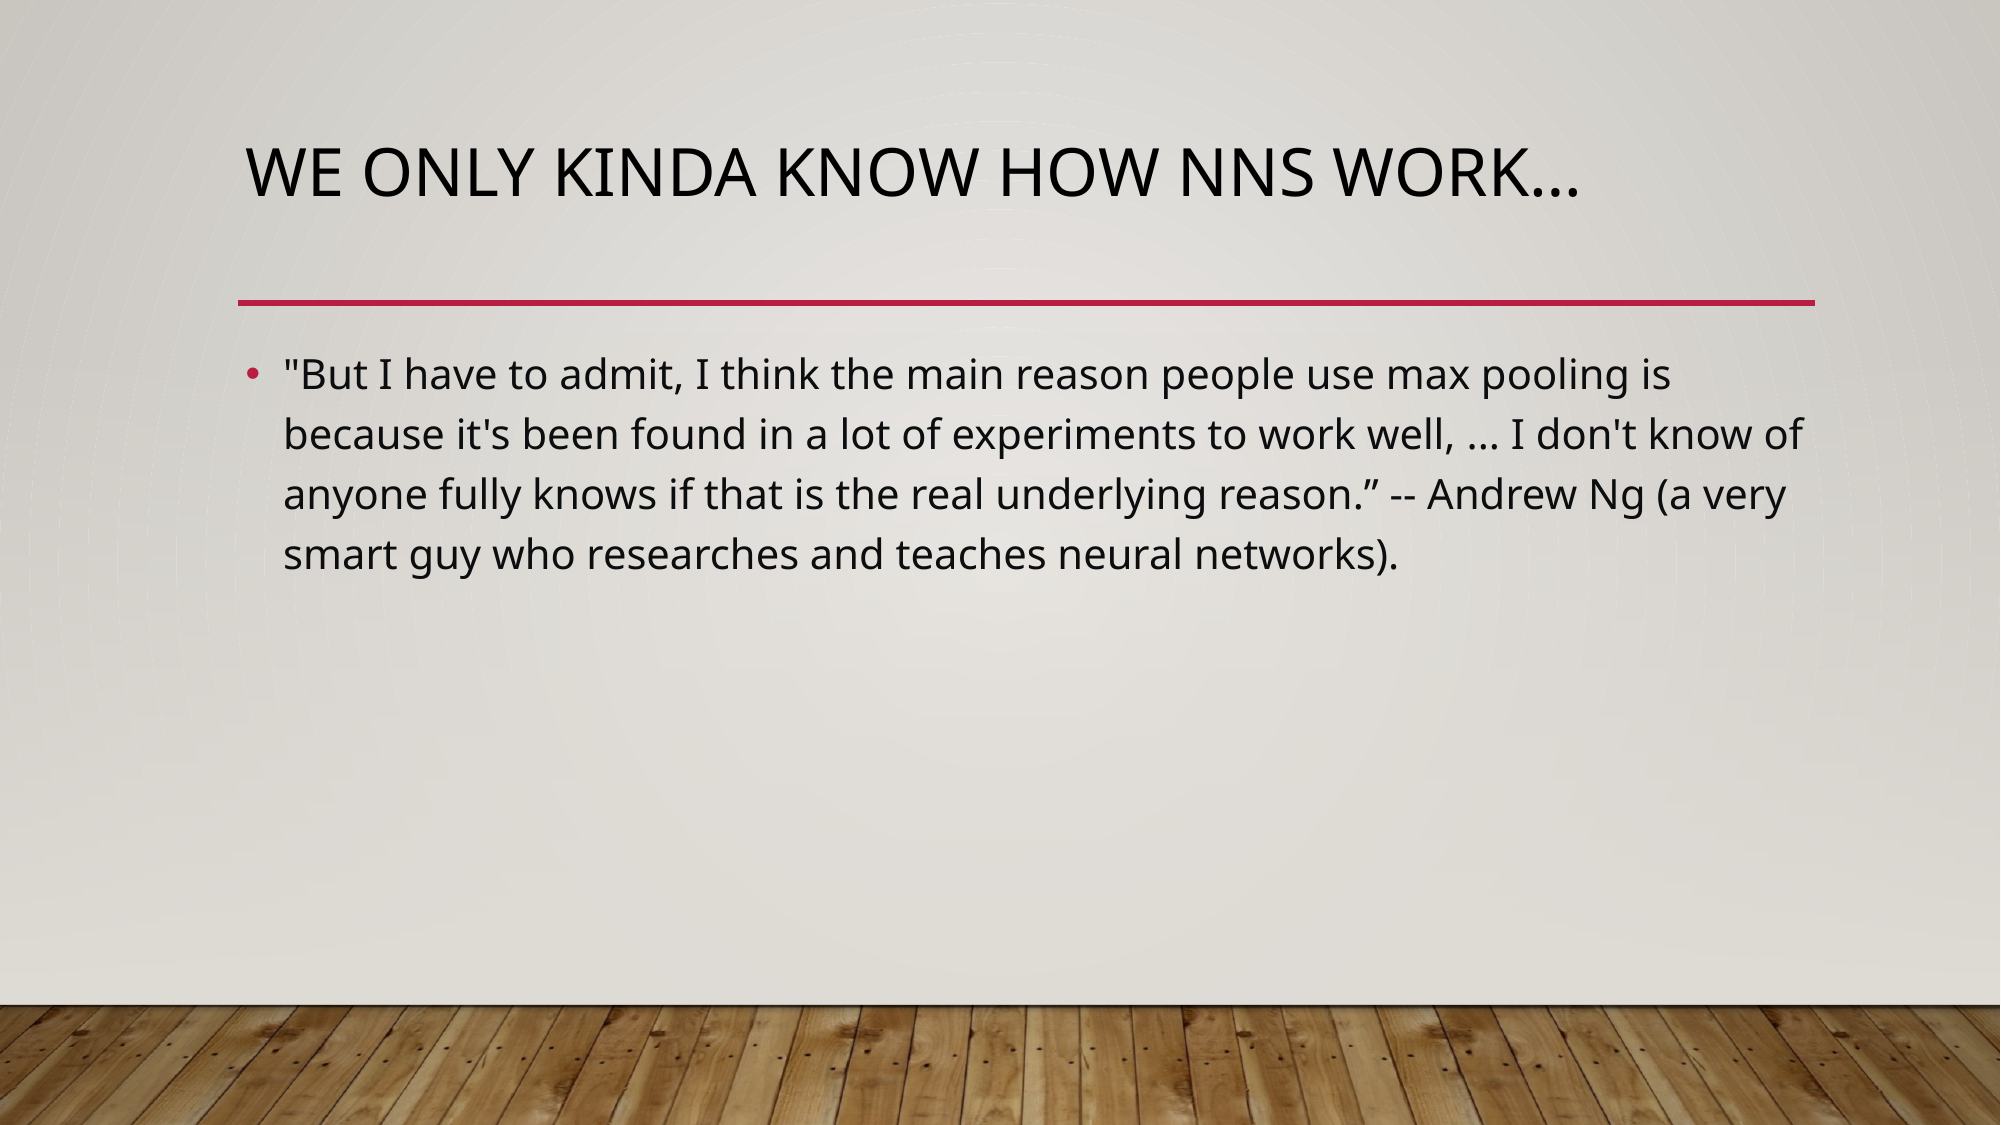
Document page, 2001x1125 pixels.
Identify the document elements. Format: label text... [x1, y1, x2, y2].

picture [0, 1005, 2000, 1125]
list "But I have to admit, I think the main reason people use max pooling is because it's been found in a lot of experiments to work well, ... I don't know of anyone fully knows if that is the real underlying reason.” -- Andrew Ng (a very smart guy who researches and teaches neural networks). [237, 330, 1814, 898]
title We only kinda Know how NNs work… [237, 131, 1814, 305]
